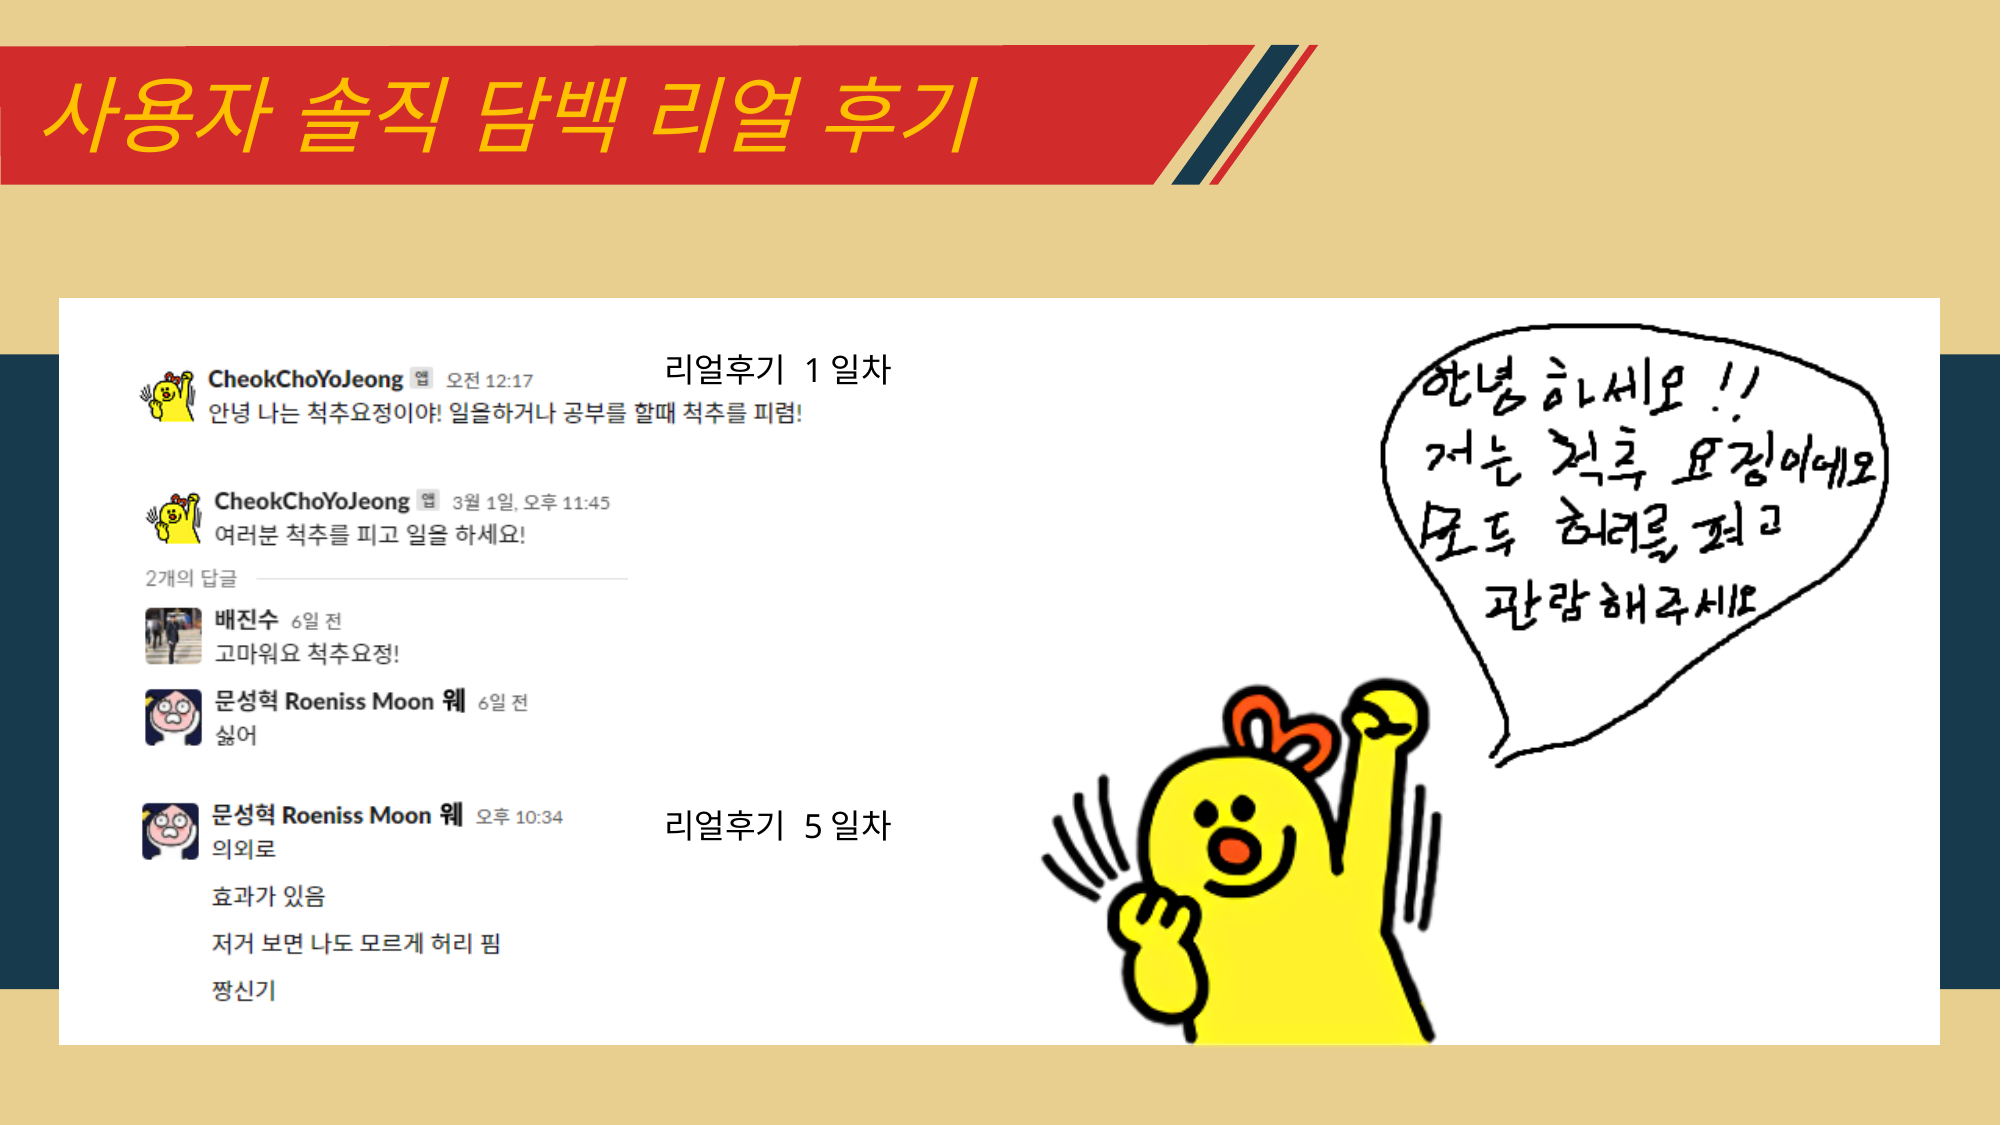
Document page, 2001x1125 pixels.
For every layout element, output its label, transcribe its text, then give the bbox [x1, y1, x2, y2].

text_box 리얼후기 1일차 [649, 341, 911, 397]
text_box [58, 297, 1941, 1046]
text_box [1941, 353, 2000, 990]
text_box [0, 44, 1319, 185]
picture [130, 472, 628, 774]
text_box 리얼후기 5일차 [649, 797, 911, 853]
picture [130, 794, 577, 1017]
picture [130, 353, 812, 445]
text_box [1036, 305, 1925, 1058]
text_box [0, 353, 58, 990]
